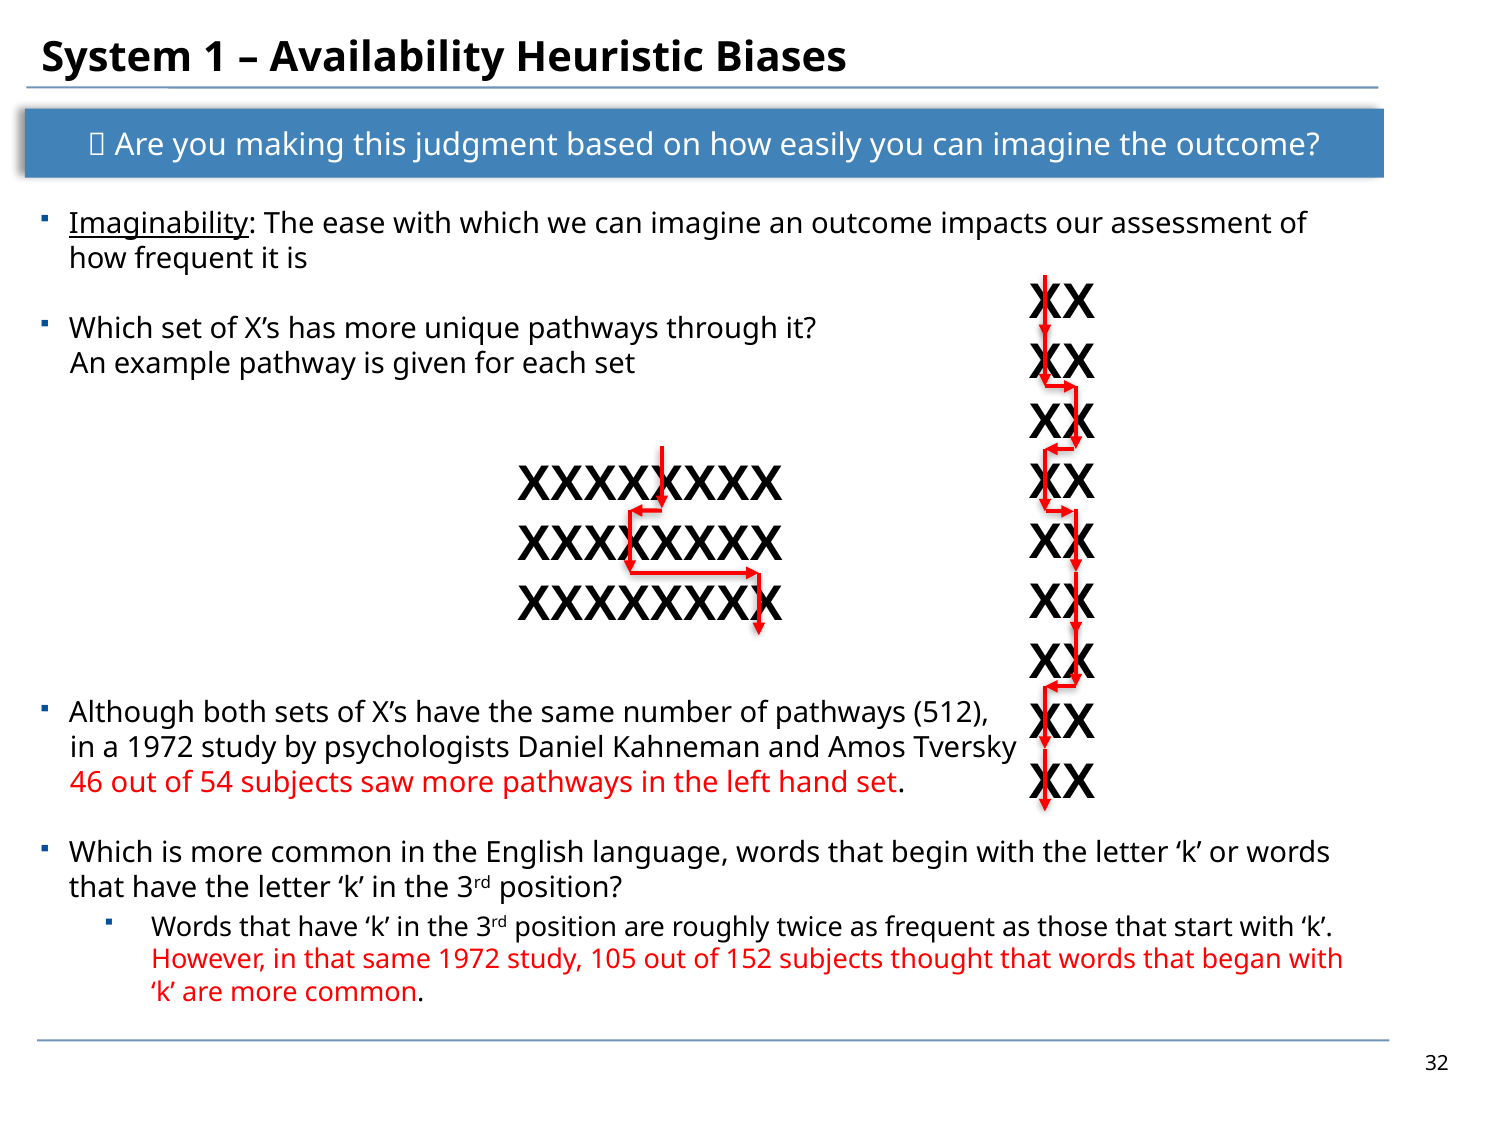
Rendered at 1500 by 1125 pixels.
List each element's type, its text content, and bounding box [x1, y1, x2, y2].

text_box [1013, 261, 1112, 822]
title System 1 – Availability Heuristic Biases [26, 22, 1474, 85]
list  Are you making this judgment based on how easily you can imagine the outcome? [24, 108, 1384, 178]
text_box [500, 442, 801, 641]
list Imaginability: The ease with which we can imagine an outcome impacts our assessment of how frequent it is Which set of X’s has more unique pathways through it? An example pathway is given for each set Although both sets of X’s have the same number of pathways (512), in a 1972 study by psychologists Daniel Kahneman and Amos Tversky 46 out of 54 subjects saw more pathways in the left hand set. Which is more common in the English language, words that begin with the letter ‘k’ or words that have the letter ‘k’ in the 3rd position? Words that have ‘k’ in the 3rd position are roughly twice as frequent as those that start with ‘k’. However, in that same 1972 study, 105 out of 152 subjects thought that words that began with ‘k’ are more common. [24, 196, 1375, 987]
